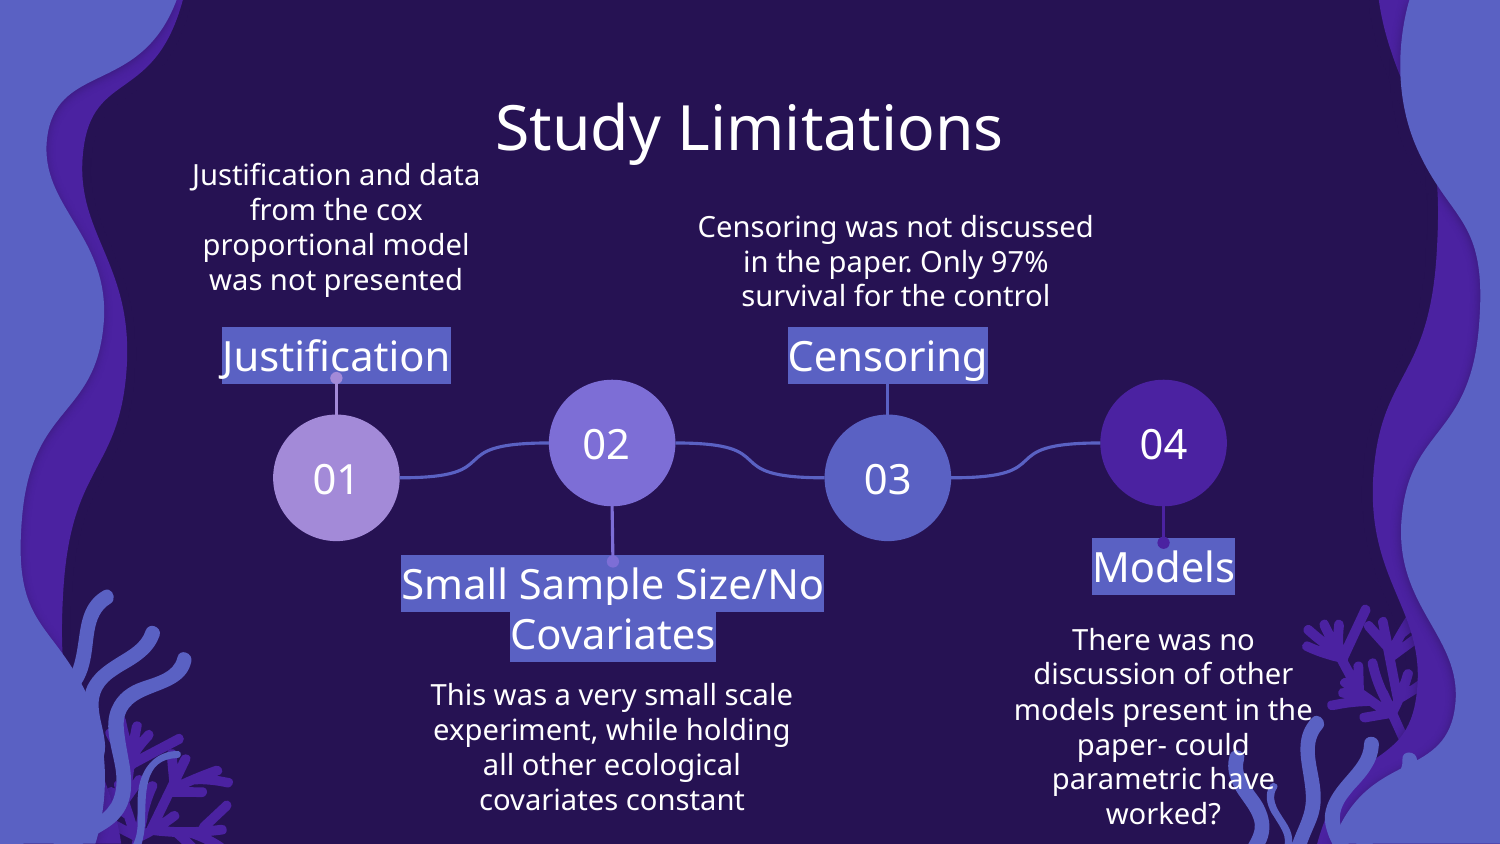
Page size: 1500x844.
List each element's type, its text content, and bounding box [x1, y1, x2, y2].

text_box 01 [273, 414, 400, 542]
text_box Small Sample Size/No Covariates [350, 561, 876, 673]
title Study Limitations [118, 72, 1382, 167]
text_box There was no discussion of other models present in the paper- could parametric have worked? [987, 605, 1340, 700]
text_box 02 [548, 379, 676, 507]
text_box Justification and data from the cox proportional model was not presented [160, 217, 513, 312]
text_box 04 [1100, 379, 1227, 507]
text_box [675, 442, 825, 478]
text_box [950, 442, 1101, 479]
text_box This was a very small scale experiment, while holding all other ecological covariates constant [399, 661, 825, 755]
text_box Models [987, 542, 1340, 605]
text_box 03 [825, 414, 951, 542]
text_box Censoring was not discussed in the paper. Only 97% survival for the control [679, 233, 1114, 328]
text_box Justification [160, 314, 513, 379]
text_box Censoring [712, 328, 1064, 379]
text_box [399, 442, 550, 479]
